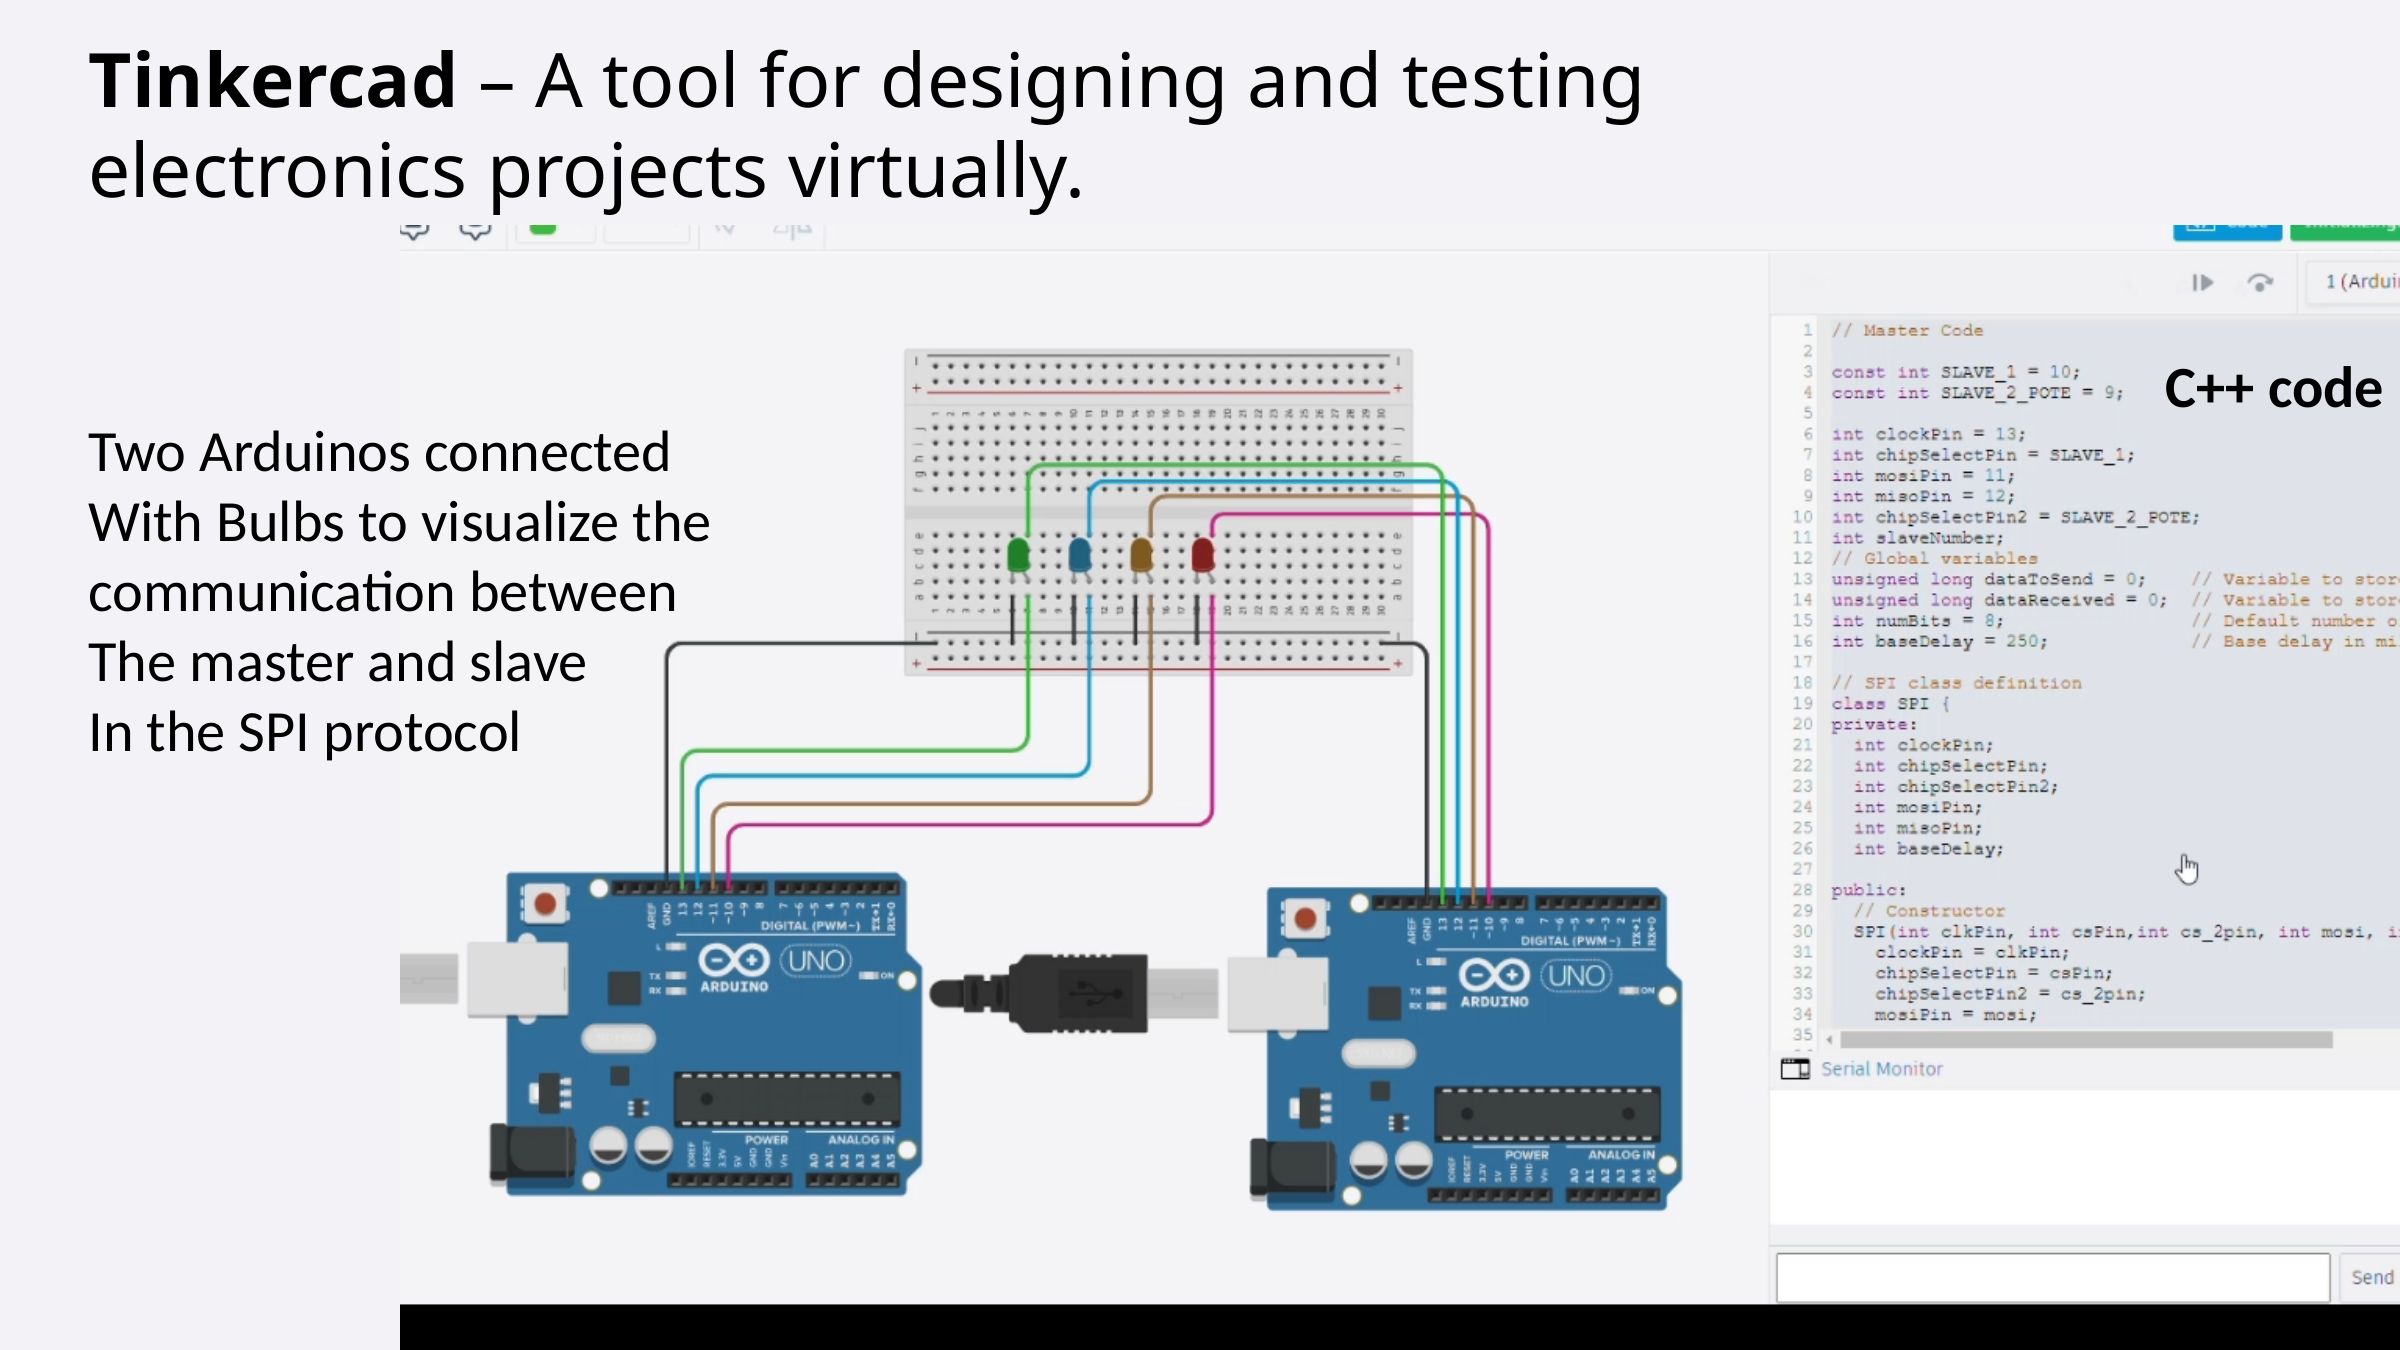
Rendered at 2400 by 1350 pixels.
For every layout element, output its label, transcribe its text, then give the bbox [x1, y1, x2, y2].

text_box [399, 224, 2400, 1350]
text_box Two Arduinos connected With Bulbs to visualize the communication between The master and slave In the SPI protocol [73, 405, 399, 770]
text_box Tinkercad – A tool for designing and testing electronics projects virtually. [73, 25, 2010, 220]
